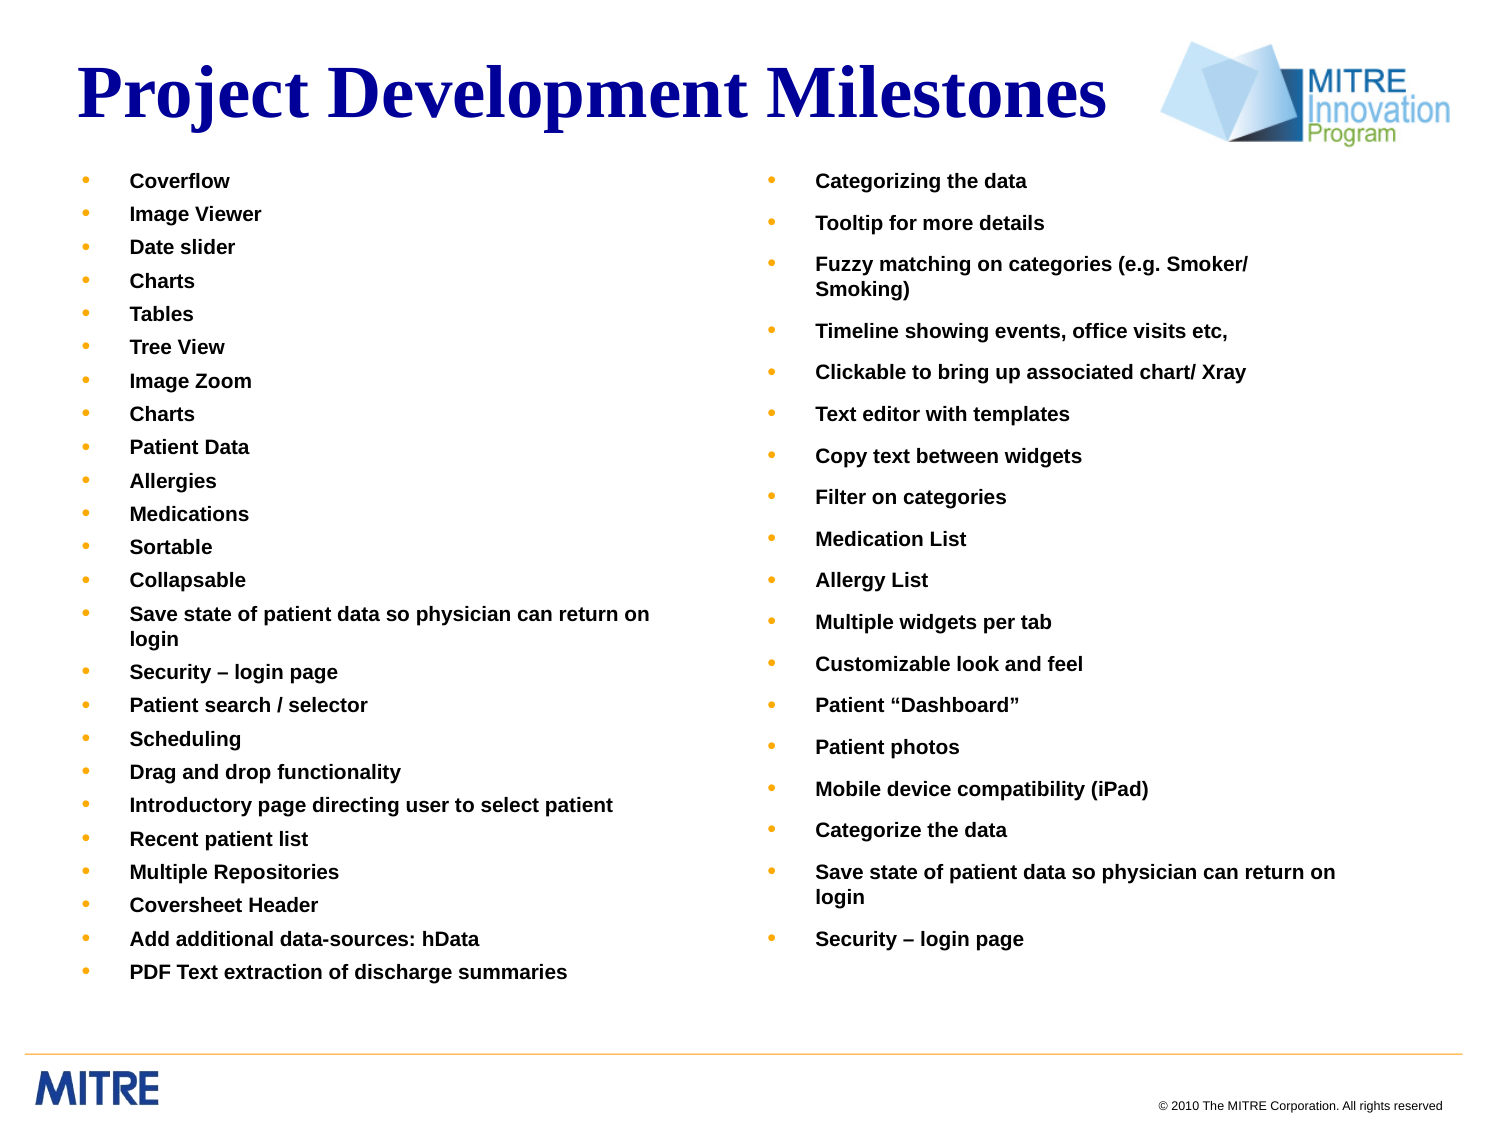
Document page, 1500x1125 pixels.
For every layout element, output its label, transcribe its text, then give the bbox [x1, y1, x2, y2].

picture [1160, 41, 1450, 150]
list Coverflow Image Viewer Date slider Charts Tables Tree View Image Zoom Charts Patient Data Allergies Medications Sortable Collapsable Save state of patient data so physician can return on login Security – login page Patient search / selector Scheduling Drag and drop functionality Introductory page directing user to select patient Recent patient list Multiple Repositories Coversheet Header Add additional data-sources: hData PDF Text extraction of discharge summaries [66, 159, 676, 1056]
text_box Categorizing the data Tooltip for more details Fuzzy matching on categories (e.g. Smoker/ Smoking) Timeline showing events, office visits etc, Clickable to bring up associated chart/ Xray Text editor with templates Copy text between widgets Filter on categories Medication List Allergy List Multiple widgets per tab Customizable look and feel Patient “Dashboard” Patient photos Mobile device compatibility (iPad) Categorize the data Save state of patient data so physician can return on login Security – login page [752, 159, 1361, 1056]
picture [30, 1068, 163, 1111]
title Project Development Milestones [62, 62, 1413, 151]
